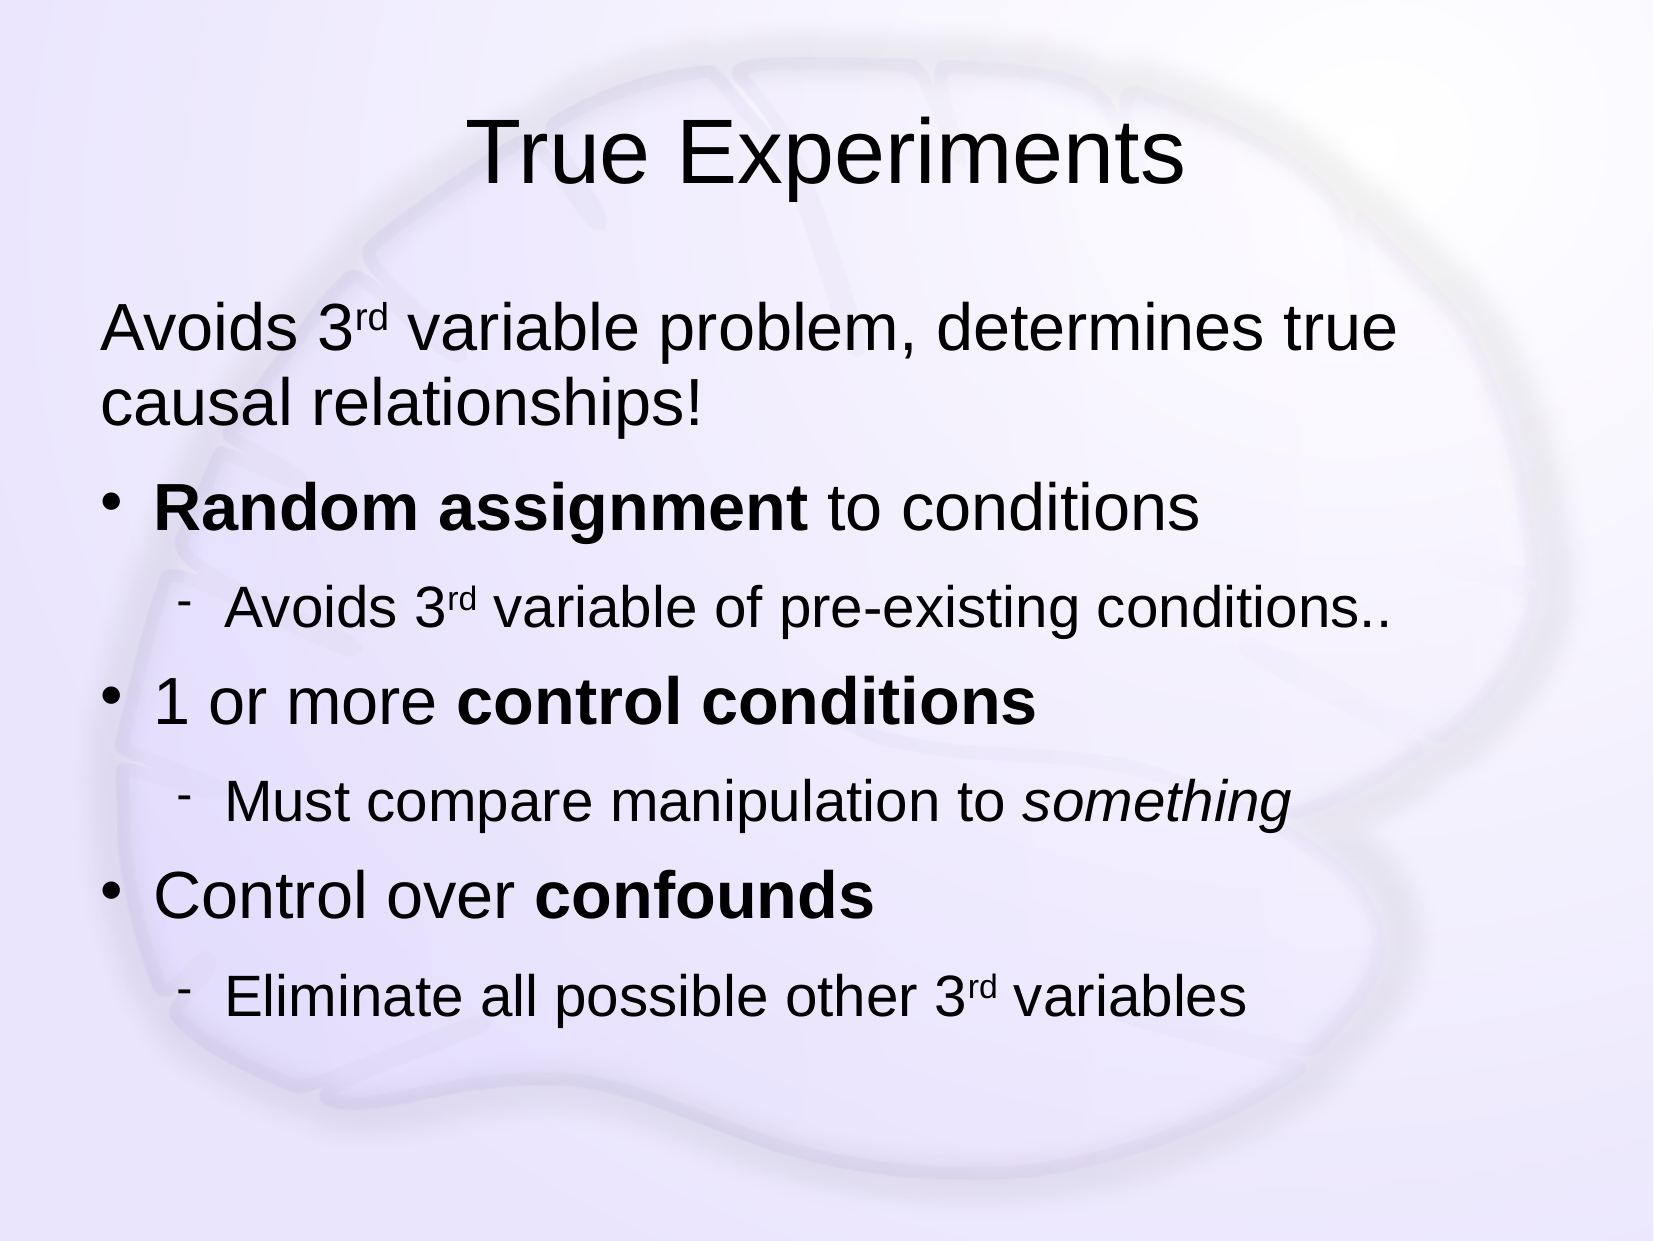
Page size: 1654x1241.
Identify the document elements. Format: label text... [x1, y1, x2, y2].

title True Experiments [82, 49, 1571, 257]
picture [0, 0, 1654, 1241]
list Avoids 3rd variable problem, determines true causal relationships! Random assignment to conditions Avoids 3rd variable of pre-existing conditions.. 1 or more control conditions Must compare manipulation to something Control over confounds Eliminate all possible other 3rd variables [82, 290, 1571, 1110]
